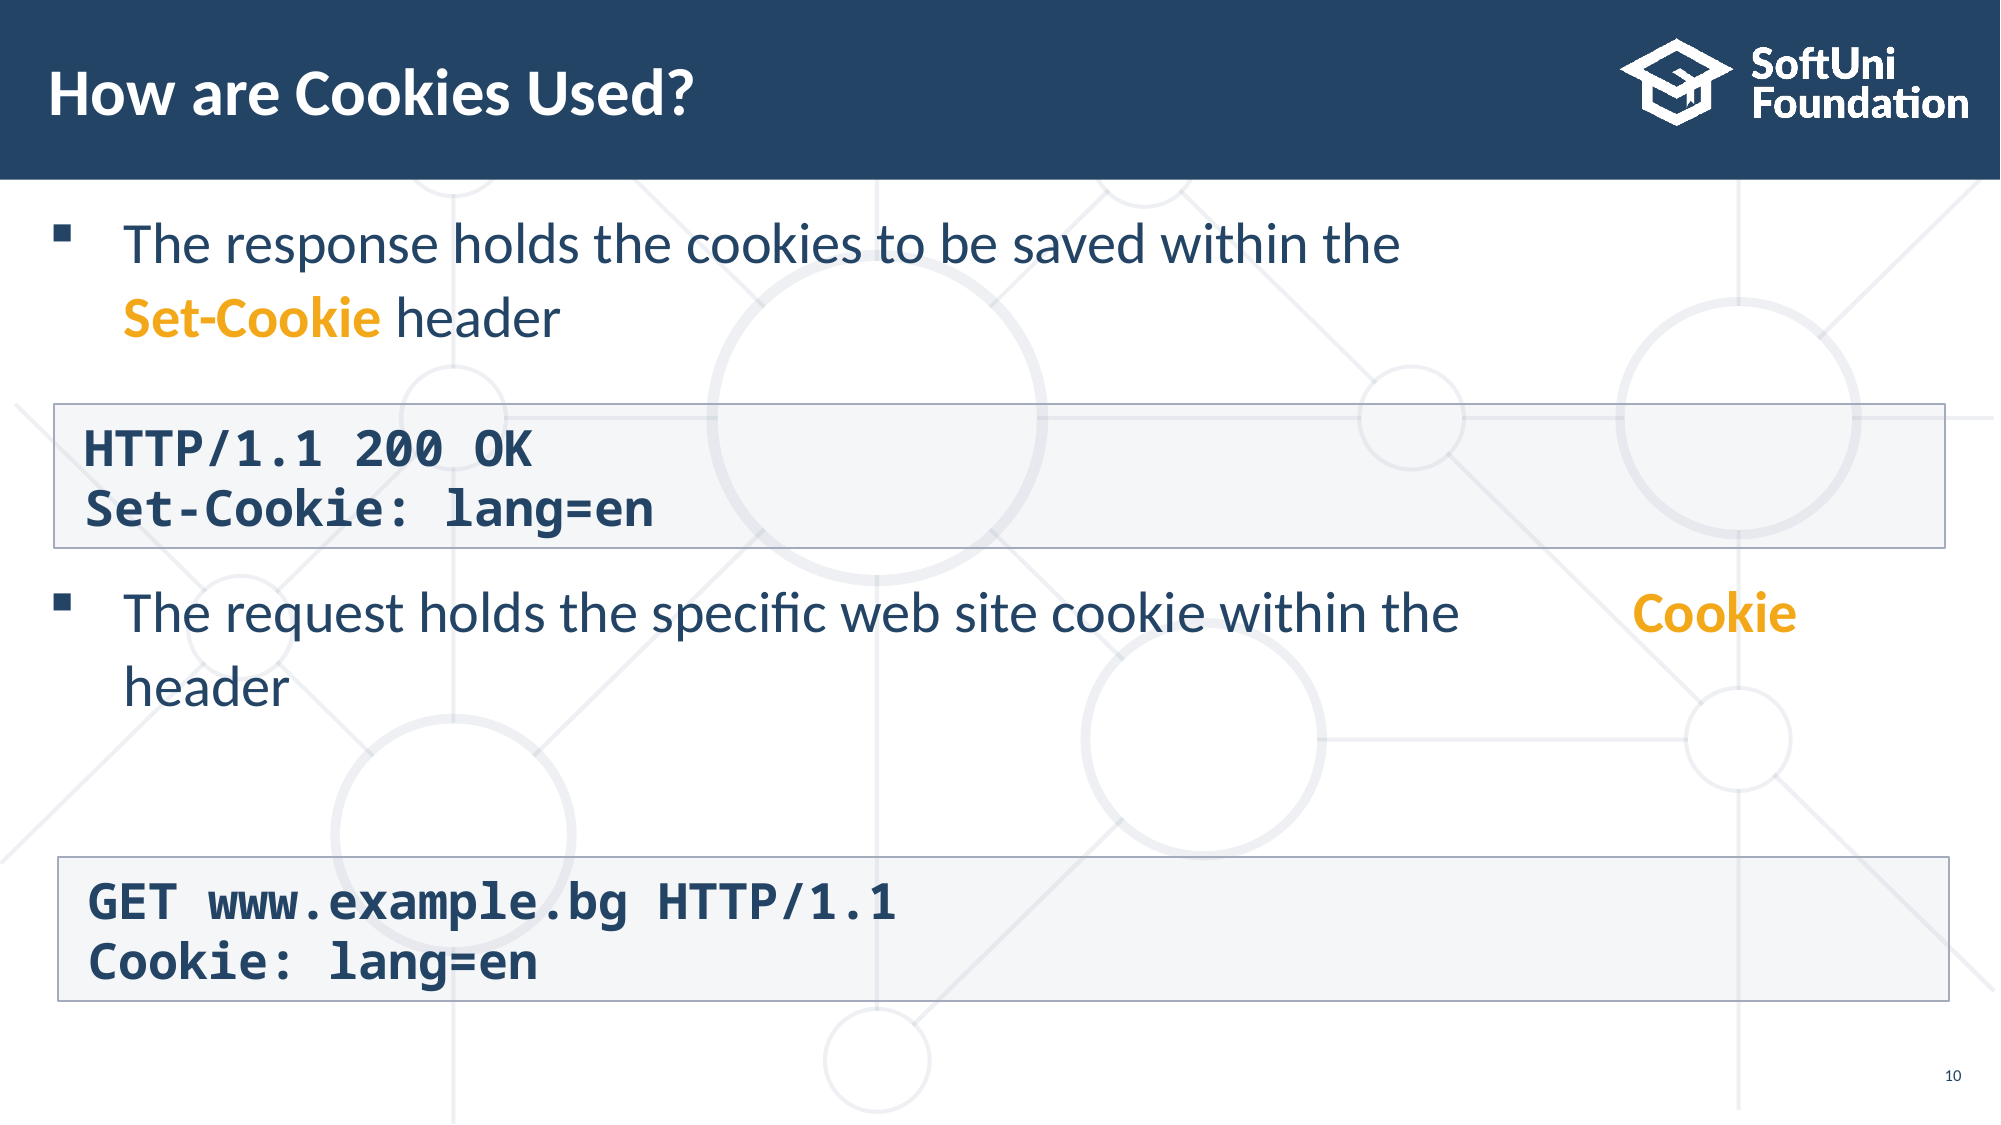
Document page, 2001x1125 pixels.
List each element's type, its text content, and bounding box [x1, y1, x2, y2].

text_box The response holds the cookies to be saved within the Set-Cookie header The request holds the specific web site cookie within the Cookie header [31, 196, 1970, 1050]
text_box GET www.example.bg HTTP/1.1 Cookie: lang=en [58, 857, 1950, 1001]
text_box How are Cookies Used? [31, 16, 1591, 162]
text_box 5 [1897, 1049, 1968, 1100]
picture [1619, 38, 1968, 126]
text_box HTTP/1.1 200 OK Set-Cookie: lang=en [54, 404, 1946, 548]
